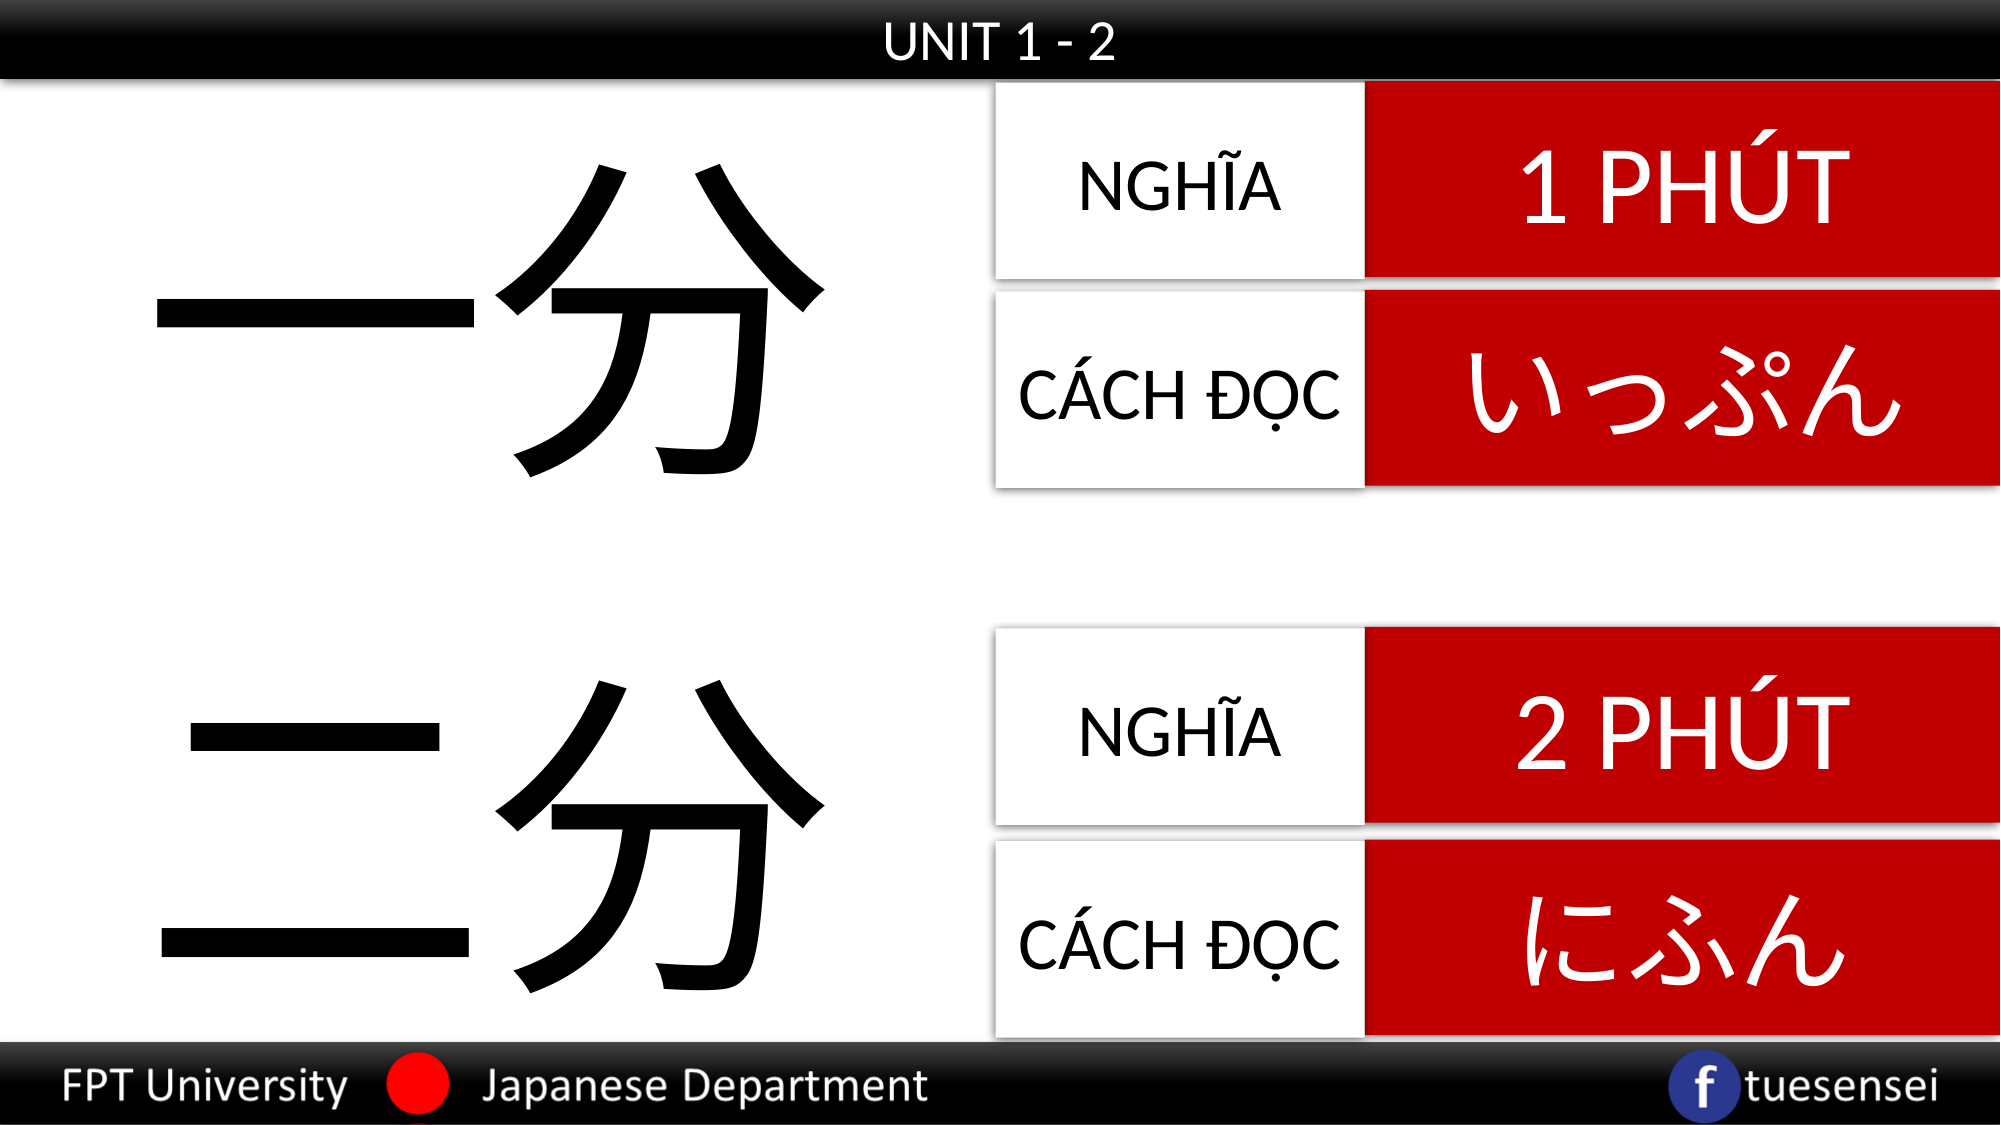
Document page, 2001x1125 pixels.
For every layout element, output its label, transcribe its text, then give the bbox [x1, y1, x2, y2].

text_box CÁCH ĐỌC [995, 841, 1365, 1031]
text_box NGHĨA [995, 82, 1365, 280]
text_box にふん [1369, 839, 2000, 1031]
text_box 2 PHÚT [1369, 626, 2000, 823]
text_box UNIT 1 - 2 [0, 0, 2000, 79]
text_box 1 PHÚT [1369, 81, 2000, 277]
list 一分 [127, 142, 908, 456]
text_box いっぷん [1369, 289, 2000, 486]
picture [0, 1031, 2000, 1125]
text_box 二分 [127, 658, 908, 972]
text_box CÁCH ĐỌC [995, 291, 1365, 488]
text_box NGHĨA [995, 628, 1365, 825]
